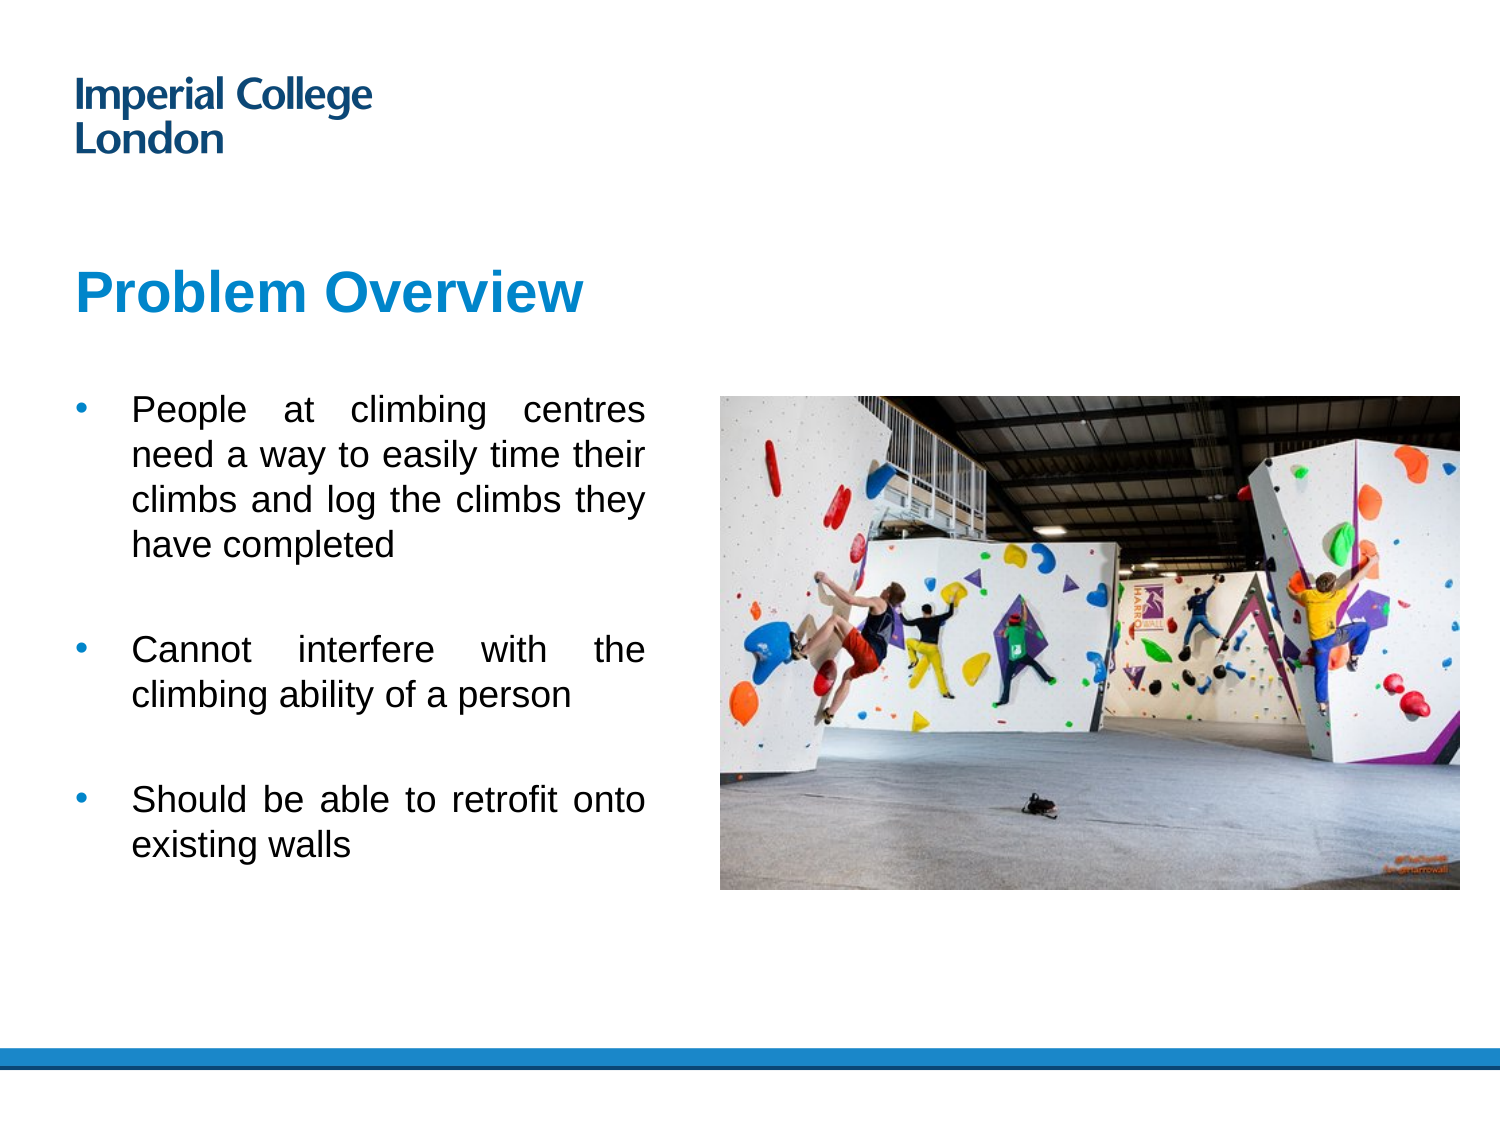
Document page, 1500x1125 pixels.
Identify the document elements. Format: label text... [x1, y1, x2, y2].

picture [0, 0, 1500, 1125]
title Problem Overview [75, 244, 1425, 328]
list People at climbing centres need a way to easily time their climbs and log the climbs they have completed Cannot interfere with the climbing ability of a person Should be able to retrofit onto existing walls [75, 384, 646, 983]
